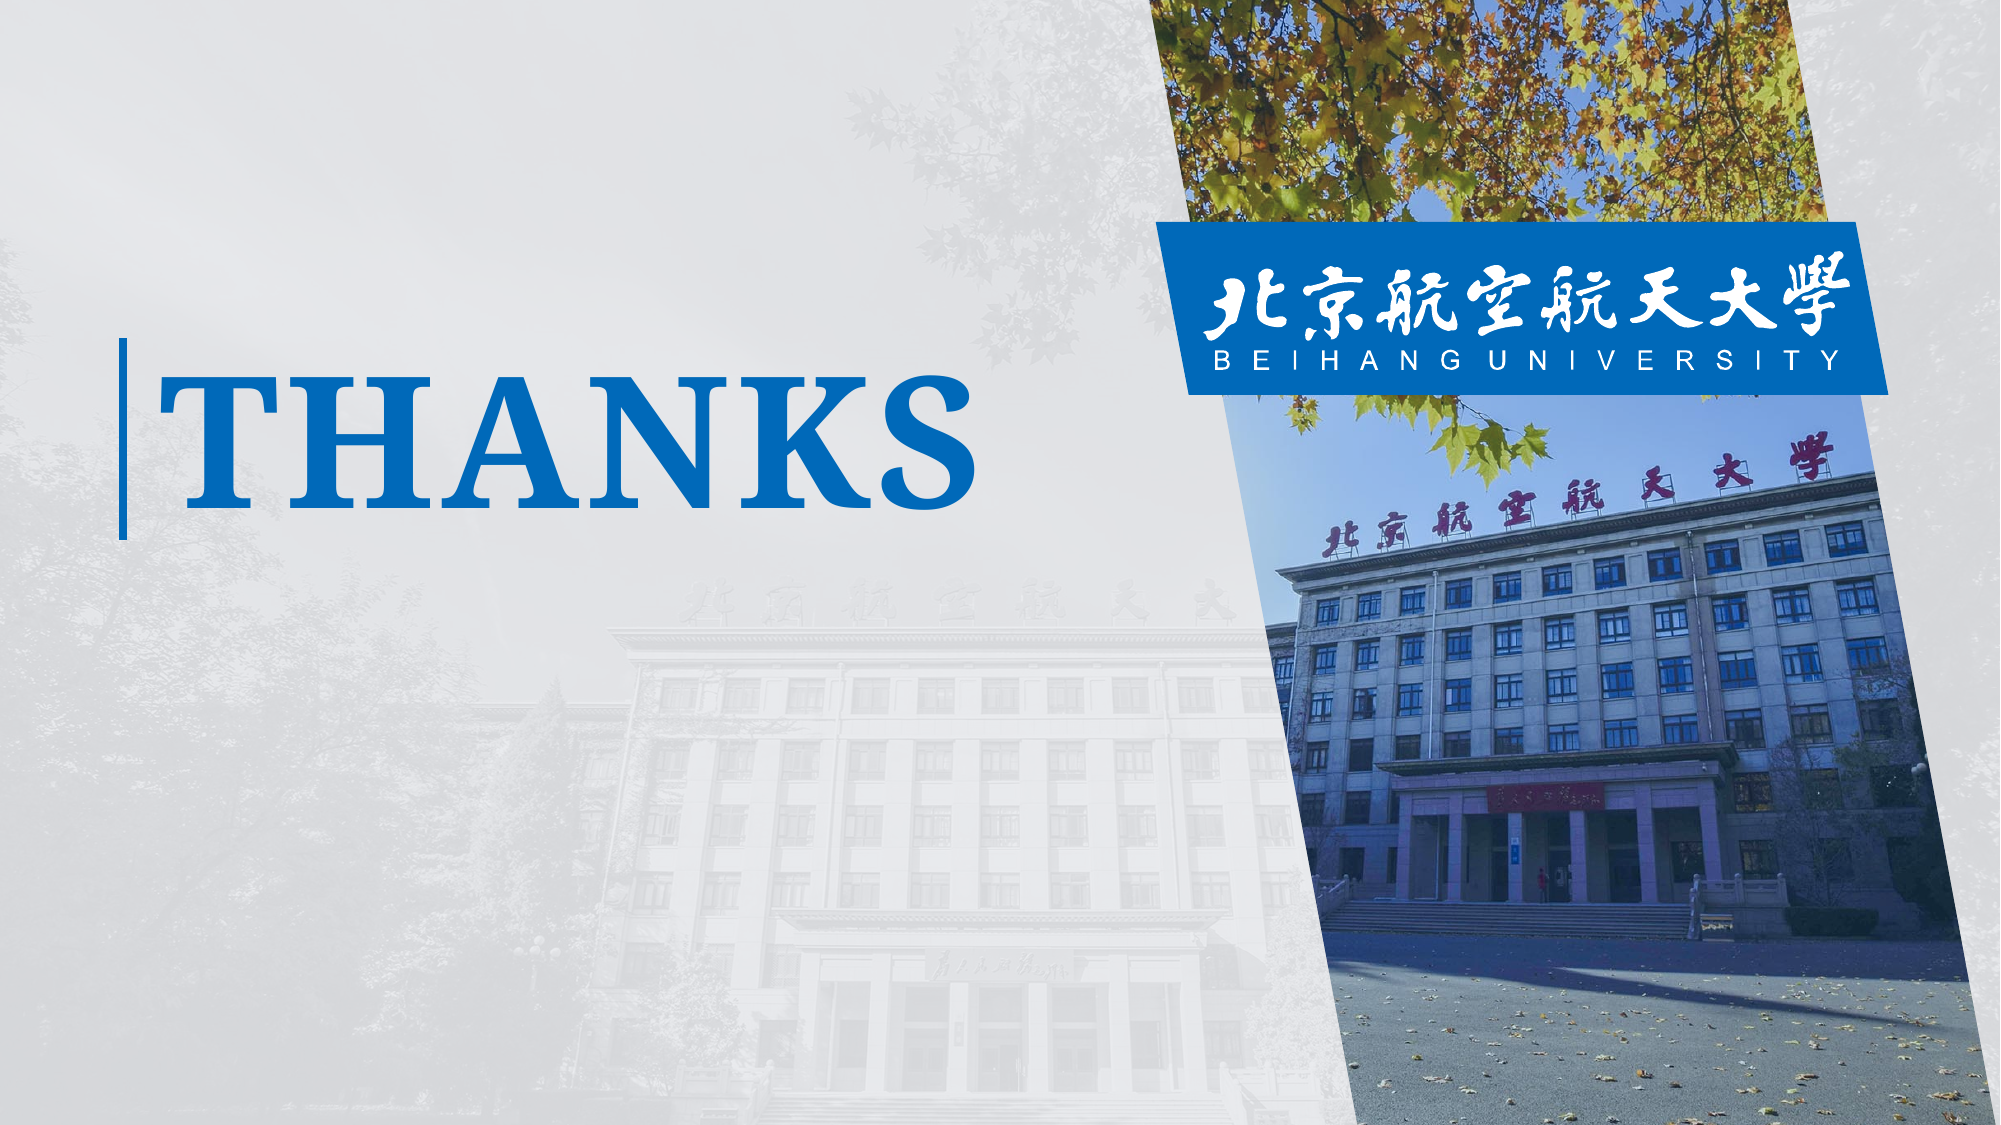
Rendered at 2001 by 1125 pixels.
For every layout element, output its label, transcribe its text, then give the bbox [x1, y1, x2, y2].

picture [1149, 0, 1829, 221]
list THANKS [159, 349, 1033, 563]
picture [1222, 395, 1996, 1125]
